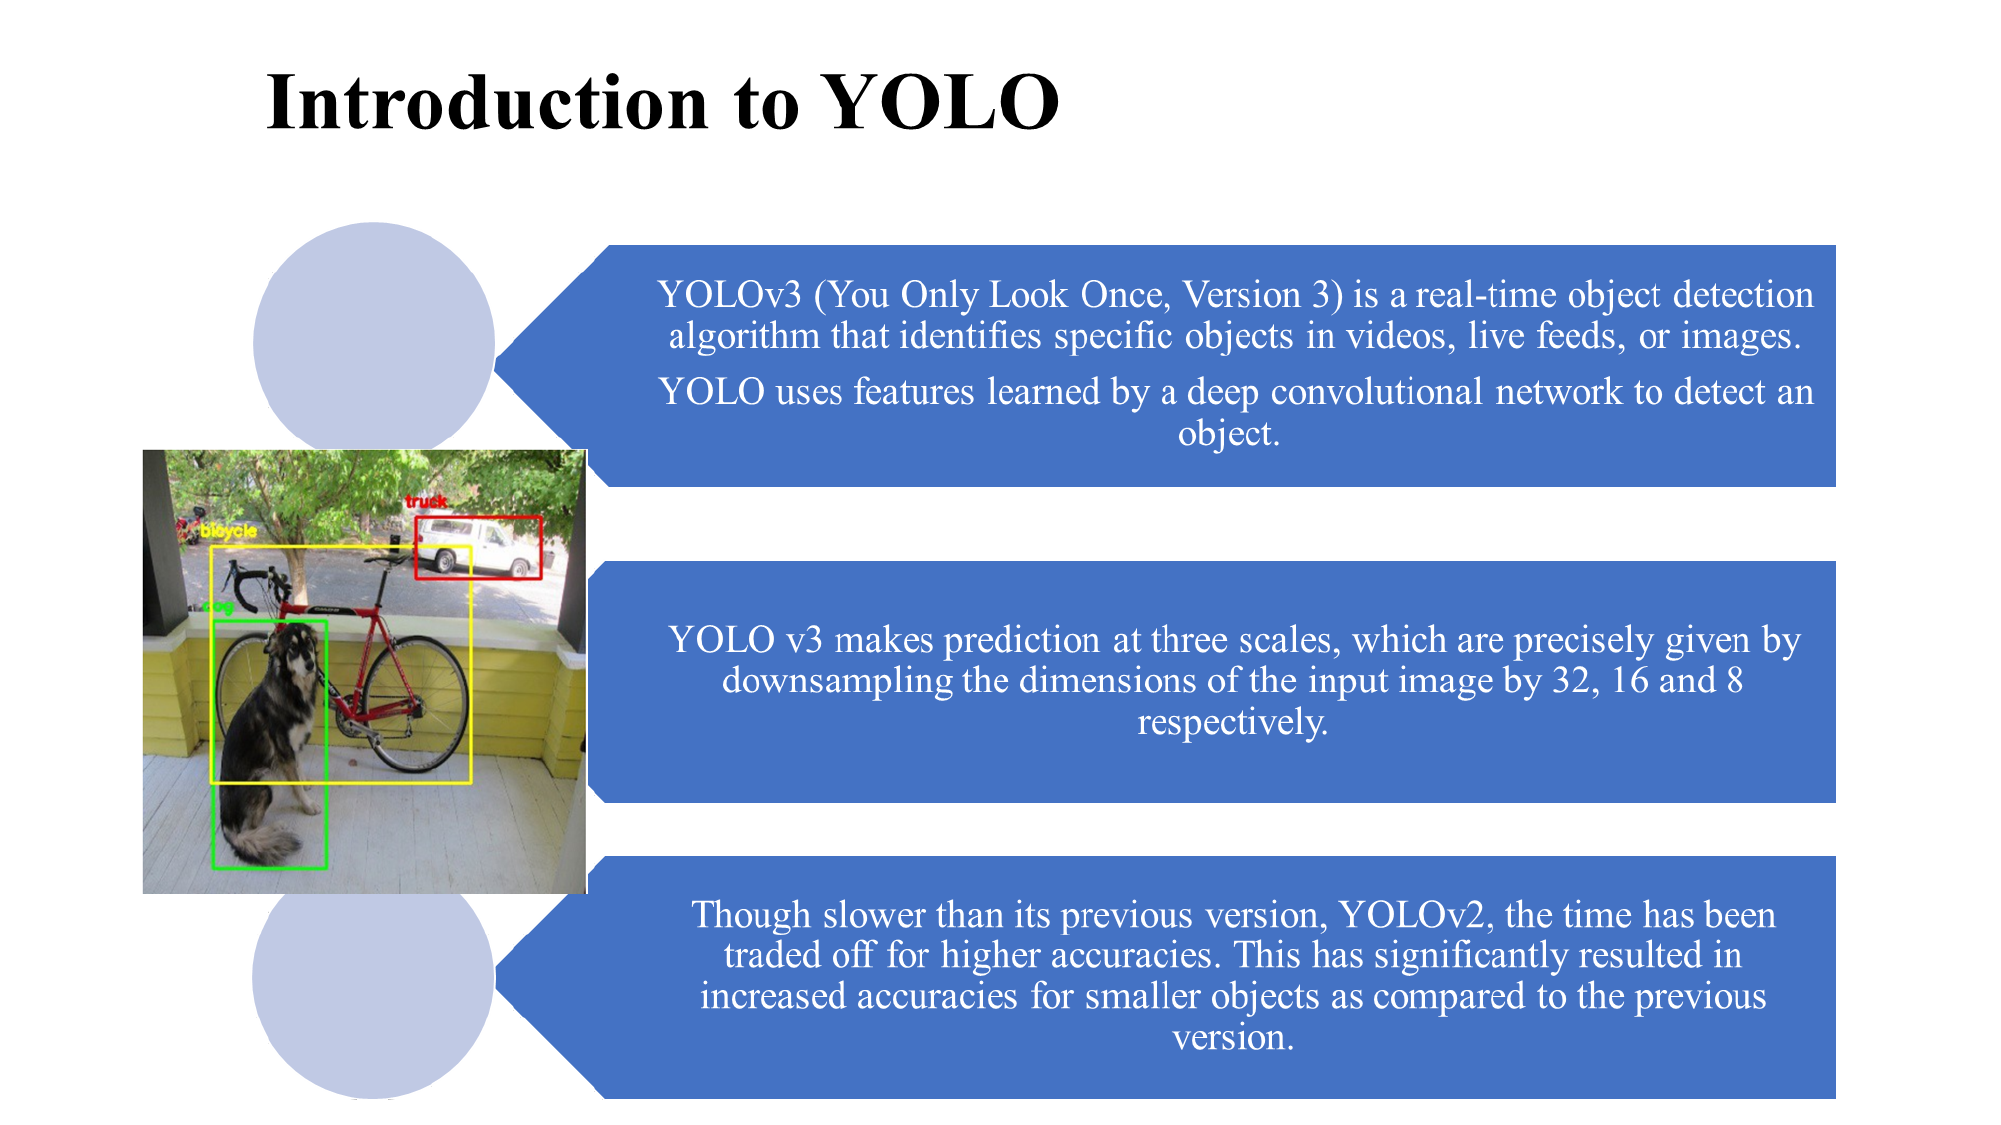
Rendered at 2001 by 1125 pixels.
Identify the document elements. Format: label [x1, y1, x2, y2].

picture [24, 24, 1900, 1101]
